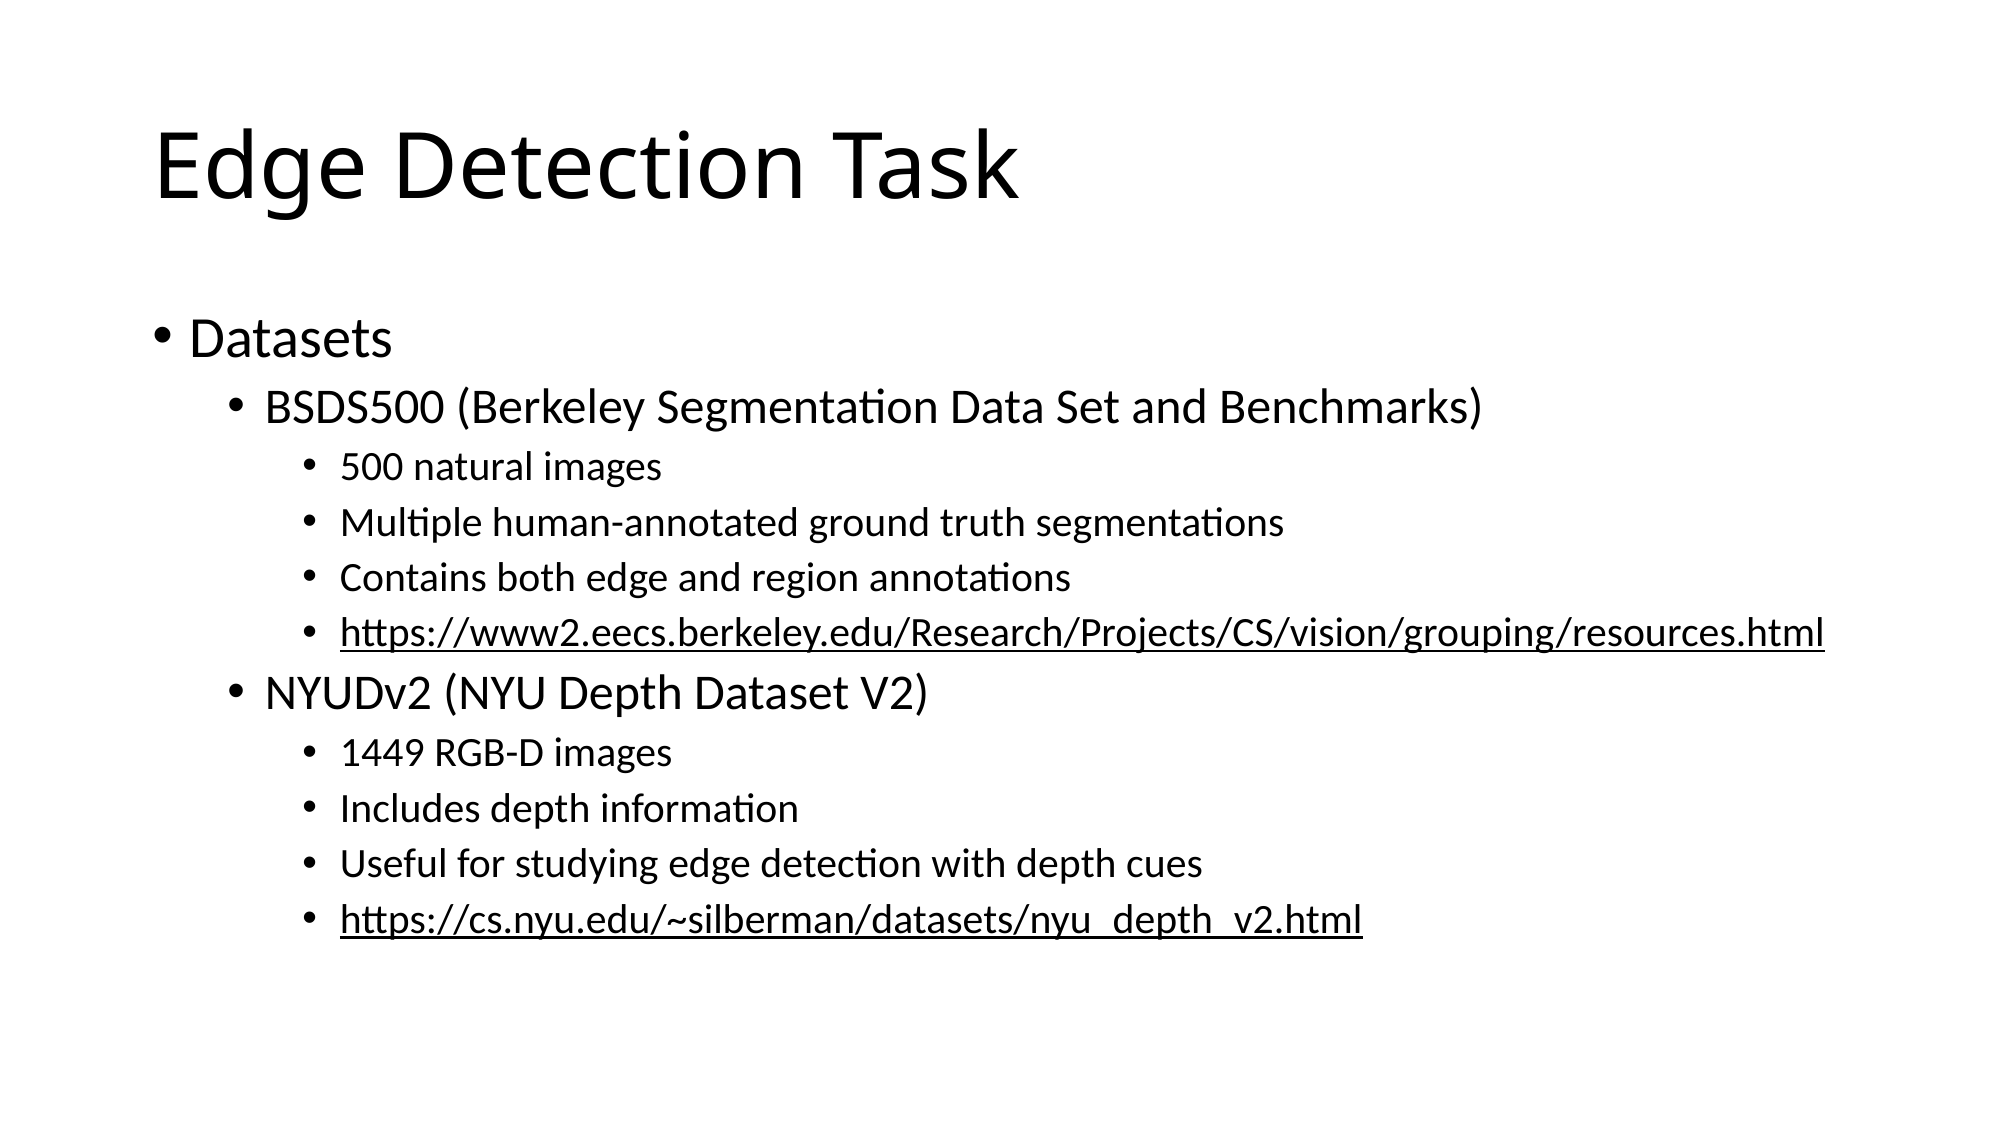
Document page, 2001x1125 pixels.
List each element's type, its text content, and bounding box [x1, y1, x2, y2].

title Edge Detection Task [137, 59, 1863, 278]
list Datasets BSDS500 (Berkeley Segmentation Data Set and Benchmarks) 500 natural images Multiple human-annotated ground truth segmentations Contains both edge and region annotations https://www2.eecs.berkeley.edu/Research/Projects/CS/vision/grouping/resources.html NYUDv2 (NYU Depth Dataset V2) 1449 RGB-D images Includes depth information Useful for studying edge detection with depth cues https://cs.nyu.edu/~silberman/datasets/nyu_depth_v2.html [137, 299, 1863, 1014]
